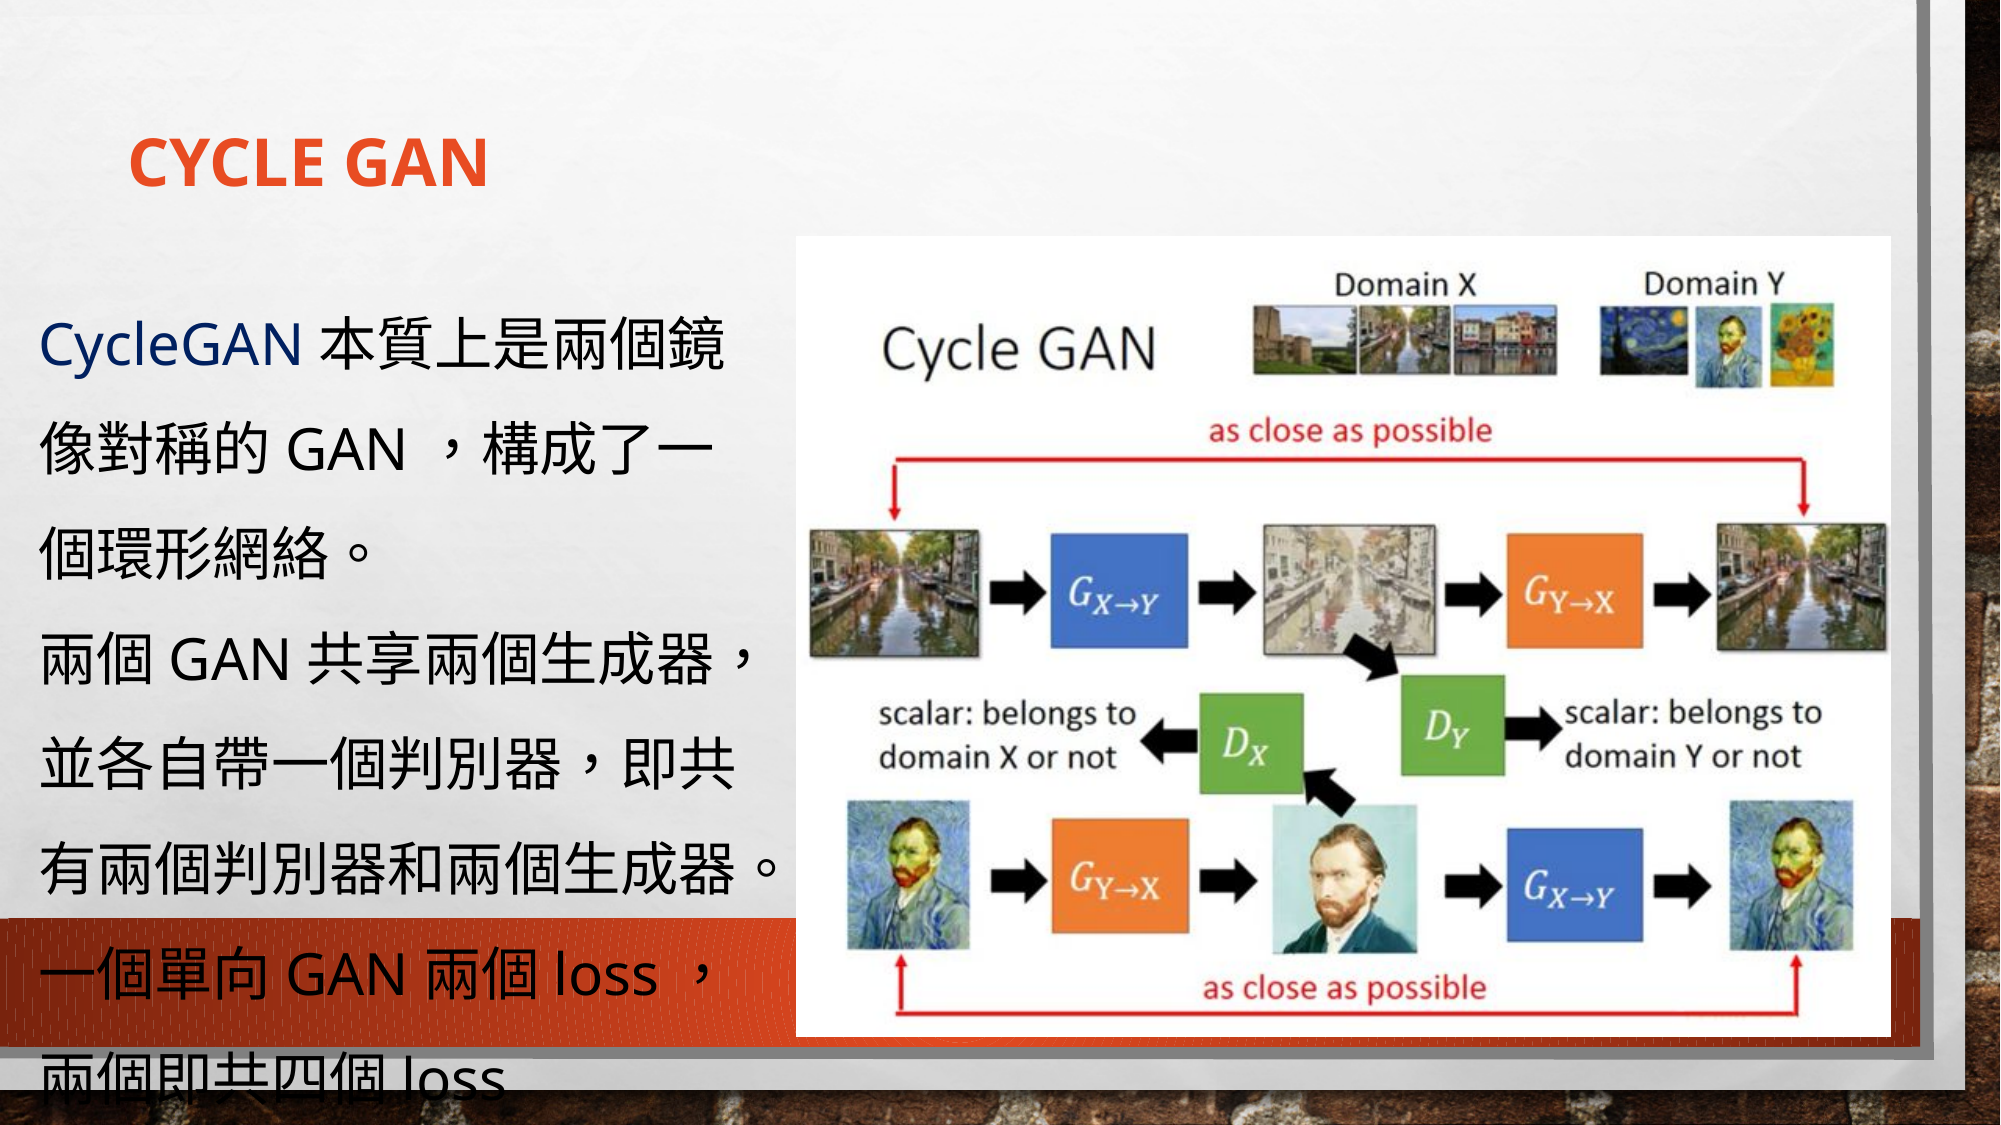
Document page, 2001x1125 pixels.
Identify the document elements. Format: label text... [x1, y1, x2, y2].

title Cycle GAN [112, 112, 1818, 302]
picture [796, 236, 1891, 1037]
text_box CycleGAN本質上是兩個鏡像對稱的GAN，構成了一個環形網絡。 兩個GAN共享兩個生成器，並各自帶一個判別器，即共有兩個判別器和兩個生成器。一個單向GAN兩個loss，兩個即共四個loss [23, 265, 774, 1120]
picture [0, 0, 2000, 1125]
